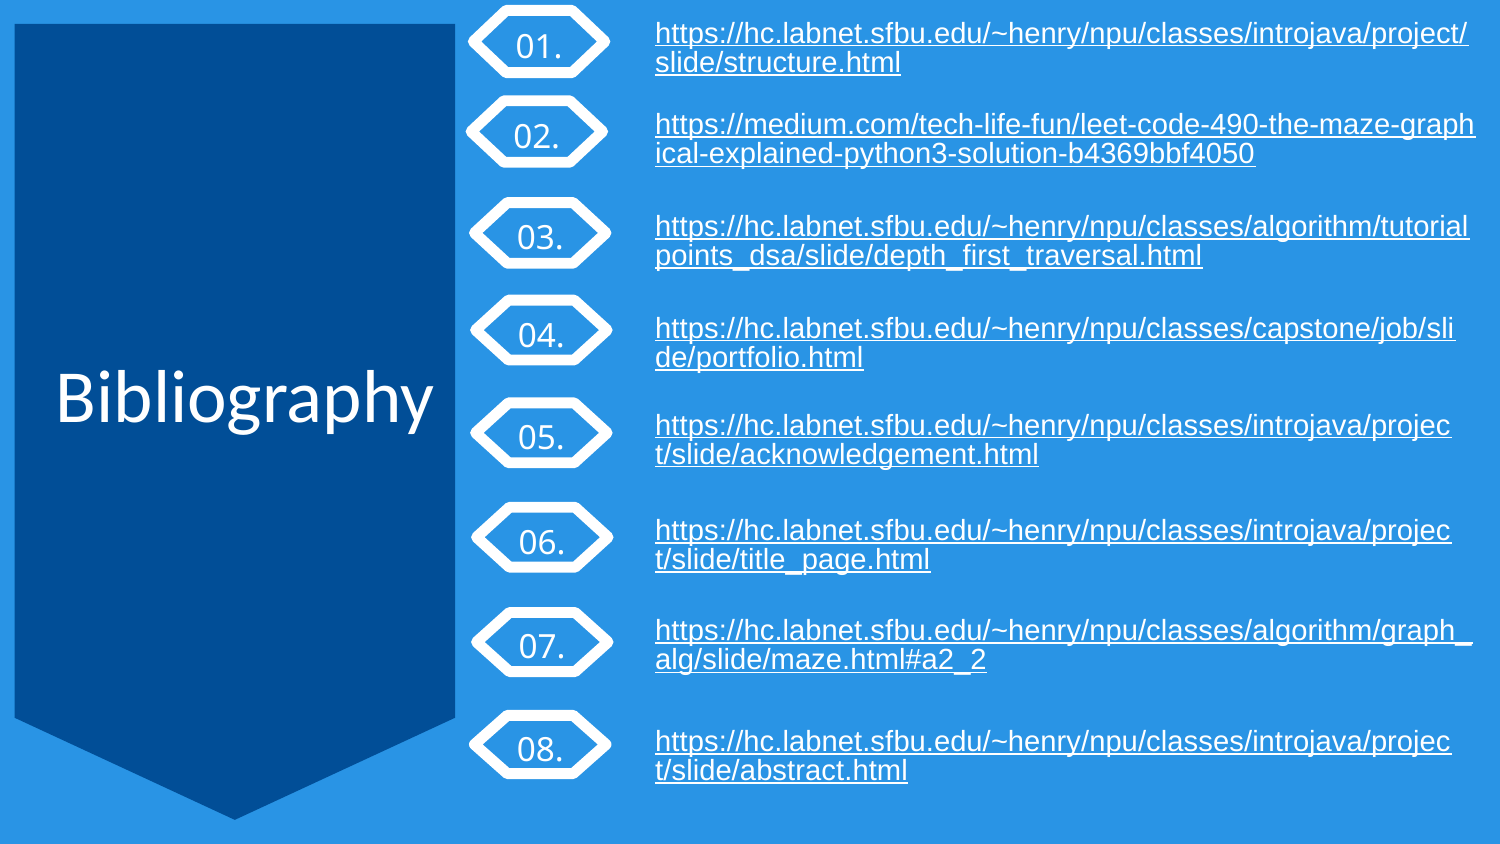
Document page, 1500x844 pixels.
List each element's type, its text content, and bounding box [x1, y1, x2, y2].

text_box https://hc.labnet.sfbu.edu/~henry/npu/classes/algorithm/graph_alg/slide/maze.html#a2_2 [647, 607, 1486, 651]
text_box https://hc.labnet.sfbu.edu/~henry/npu/classes/introjava/project/slide/acknowledgement.html [647, 402, 1467, 445]
text_box https://medium.com/tech-life-fun/leet-code-490-the-maze-graphical-explained-python3-solution-b4369bbf4050 [647, 101, 1486, 145]
text_box https://hc.labnet.sfbu.edu/~henry/npu/classes/capstone/job/slide/portfolio.html [647, 305, 1467, 348]
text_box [476, 611, 609, 672]
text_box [476, 506, 609, 568]
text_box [475, 401, 608, 463]
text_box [474, 714, 607, 774]
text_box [474, 201, 607, 264]
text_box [473, 9, 606, 73]
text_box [14, 23, 476, 821]
text_box https://hc.labnet.sfbu.edu/~henry/npu/classes/introjava/project/slide/structure.html [647, 10, 1486, 53]
text_box https://hc.labnet.sfbu.edu/~henry/npu/classes/introjava/project/slide/title_page.html [647, 507, 1467, 550]
text_box https://hc.labnet.sfbu.edu/~henry/npu/classes/algorithm/tutorialpoints_dsa/slide/depth_first_traversal.html [647, 203, 1486, 246]
text_box https://hc.labnet.sfbu.edu/~henry/npu/classes/introjava/project/slide/abstract.html [647, 718, 1467, 762]
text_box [475, 299, 608, 361]
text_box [470, 99, 603, 163]
